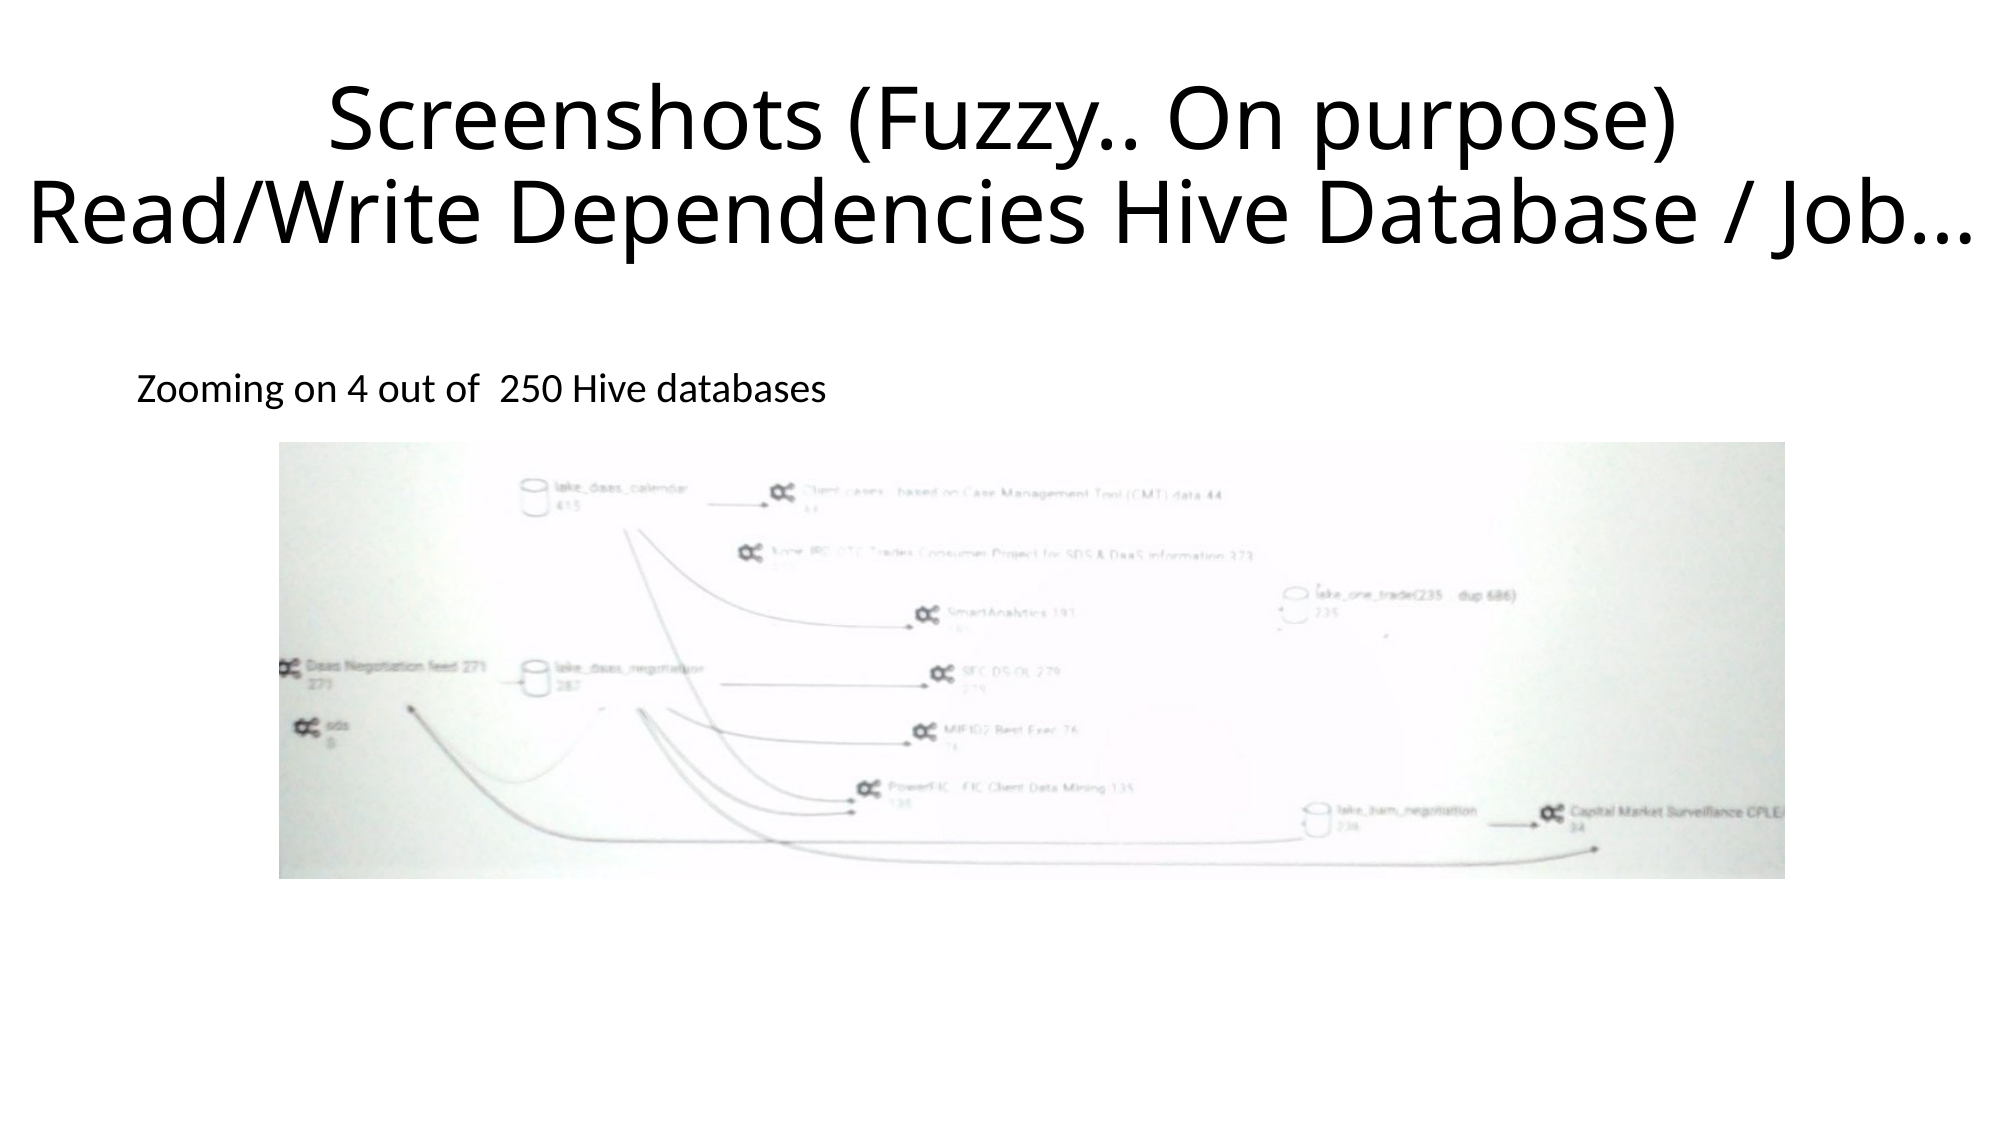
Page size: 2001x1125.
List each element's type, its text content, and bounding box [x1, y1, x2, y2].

title Screenshots (Fuzzy.. On purpose) Read/Write Dependencies Hive Database / Job… [6, 59, 2000, 278]
text_box Zooming on 4 out of 250 Hive databases [122, 353, 843, 419]
picture [279, 442, 1785, 879]
